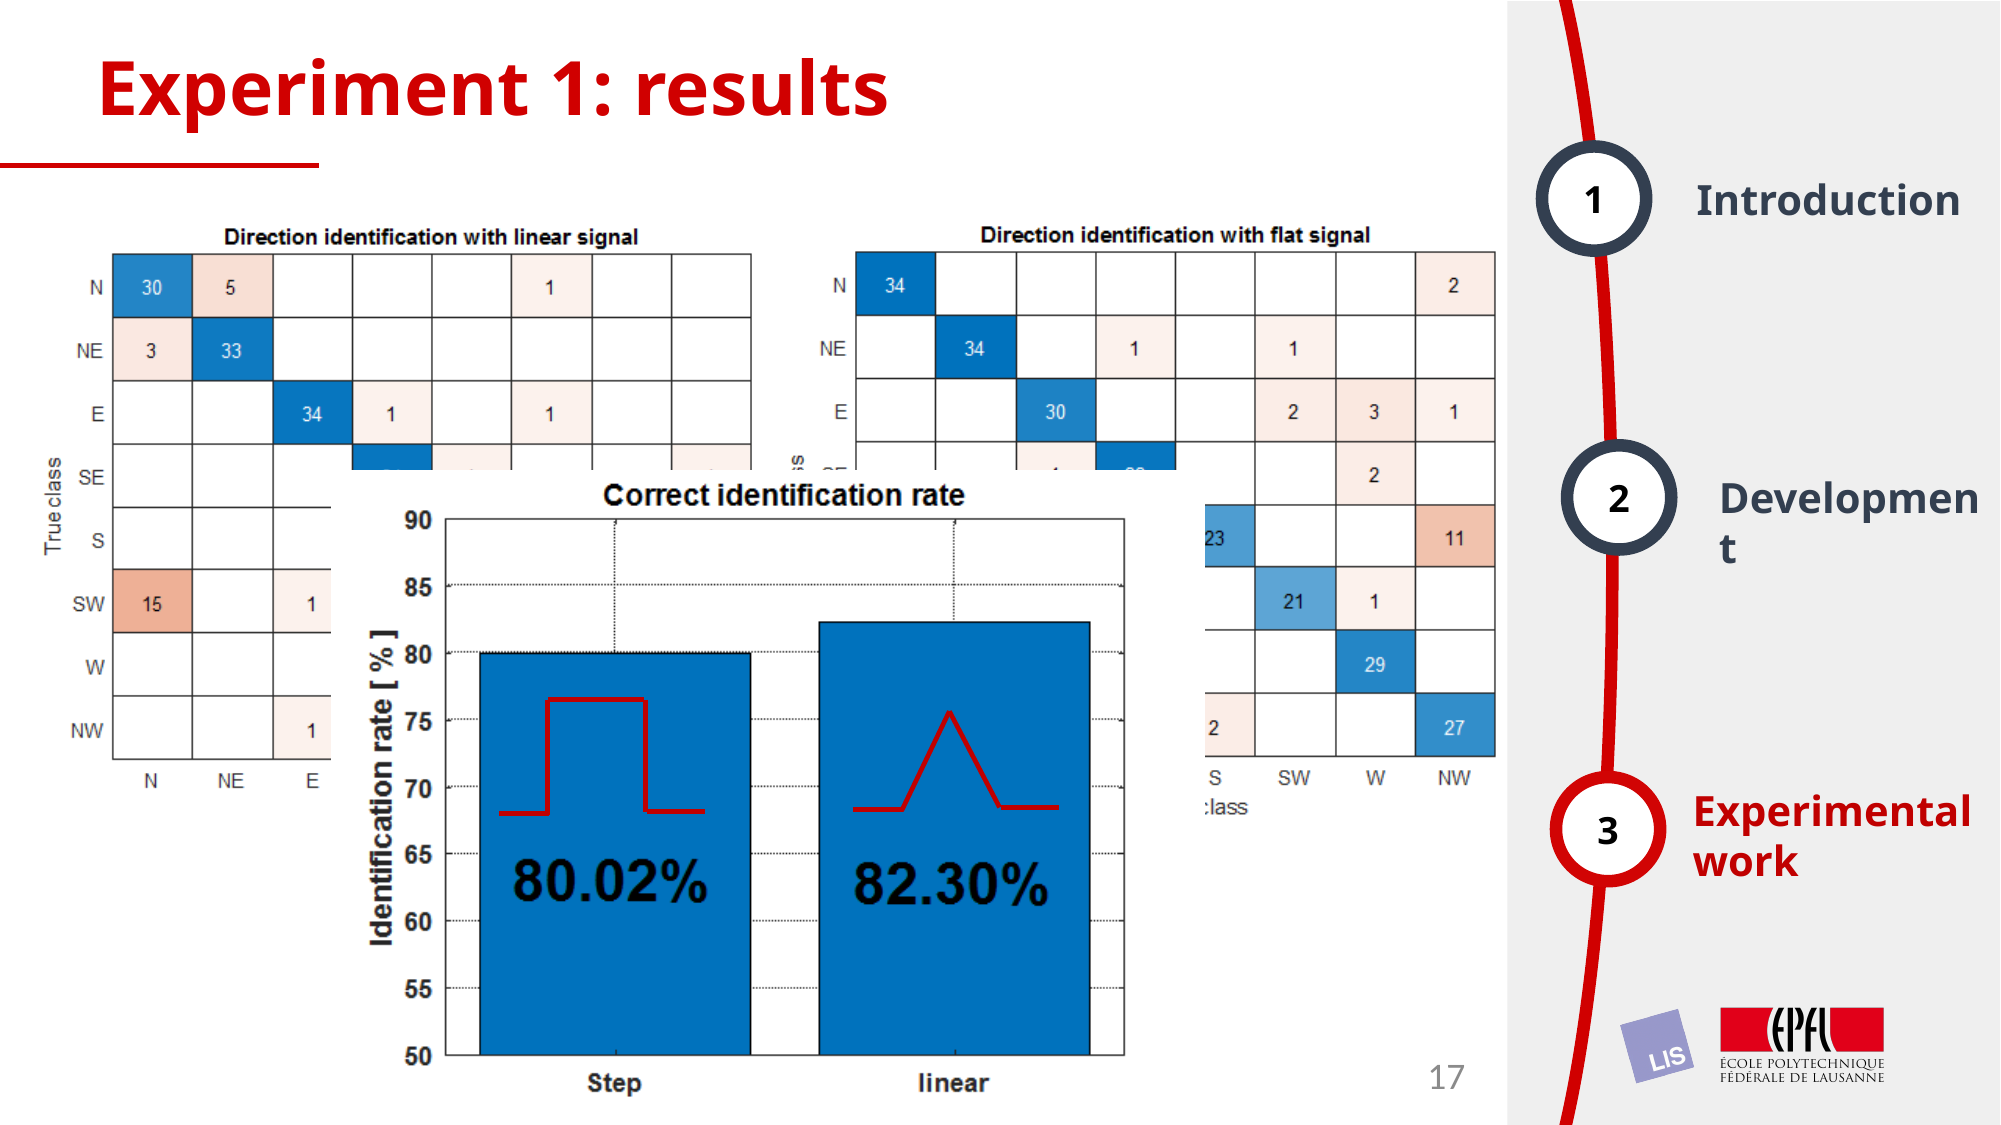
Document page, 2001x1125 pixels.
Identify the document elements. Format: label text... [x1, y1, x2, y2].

text_box Experimental work [1677, 777, 2000, 843]
text_box 3 [1555, 777, 1661, 882]
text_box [852, 711, 1059, 811]
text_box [1567, 445, 2000, 550]
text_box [1541, 146, 1984, 251]
text_box [1571, 253, 1611, 445]
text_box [498, 699, 705, 816]
text_box [1504, 822, 1601, 1125]
text_box [1508, 201, 1536, 206]
text_box [1566, 550, 2000, 1125]
text_box [1602, 1, 2000, 445]
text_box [1619, 1003, 1888, 1086]
text_box [1571, 550, 1613, 791]
slide_number 17 [1412, 1044, 1504, 1104]
picture [4, 206, 1571, 1125]
title Experiment 1: results [81, 0, 1807, 201]
